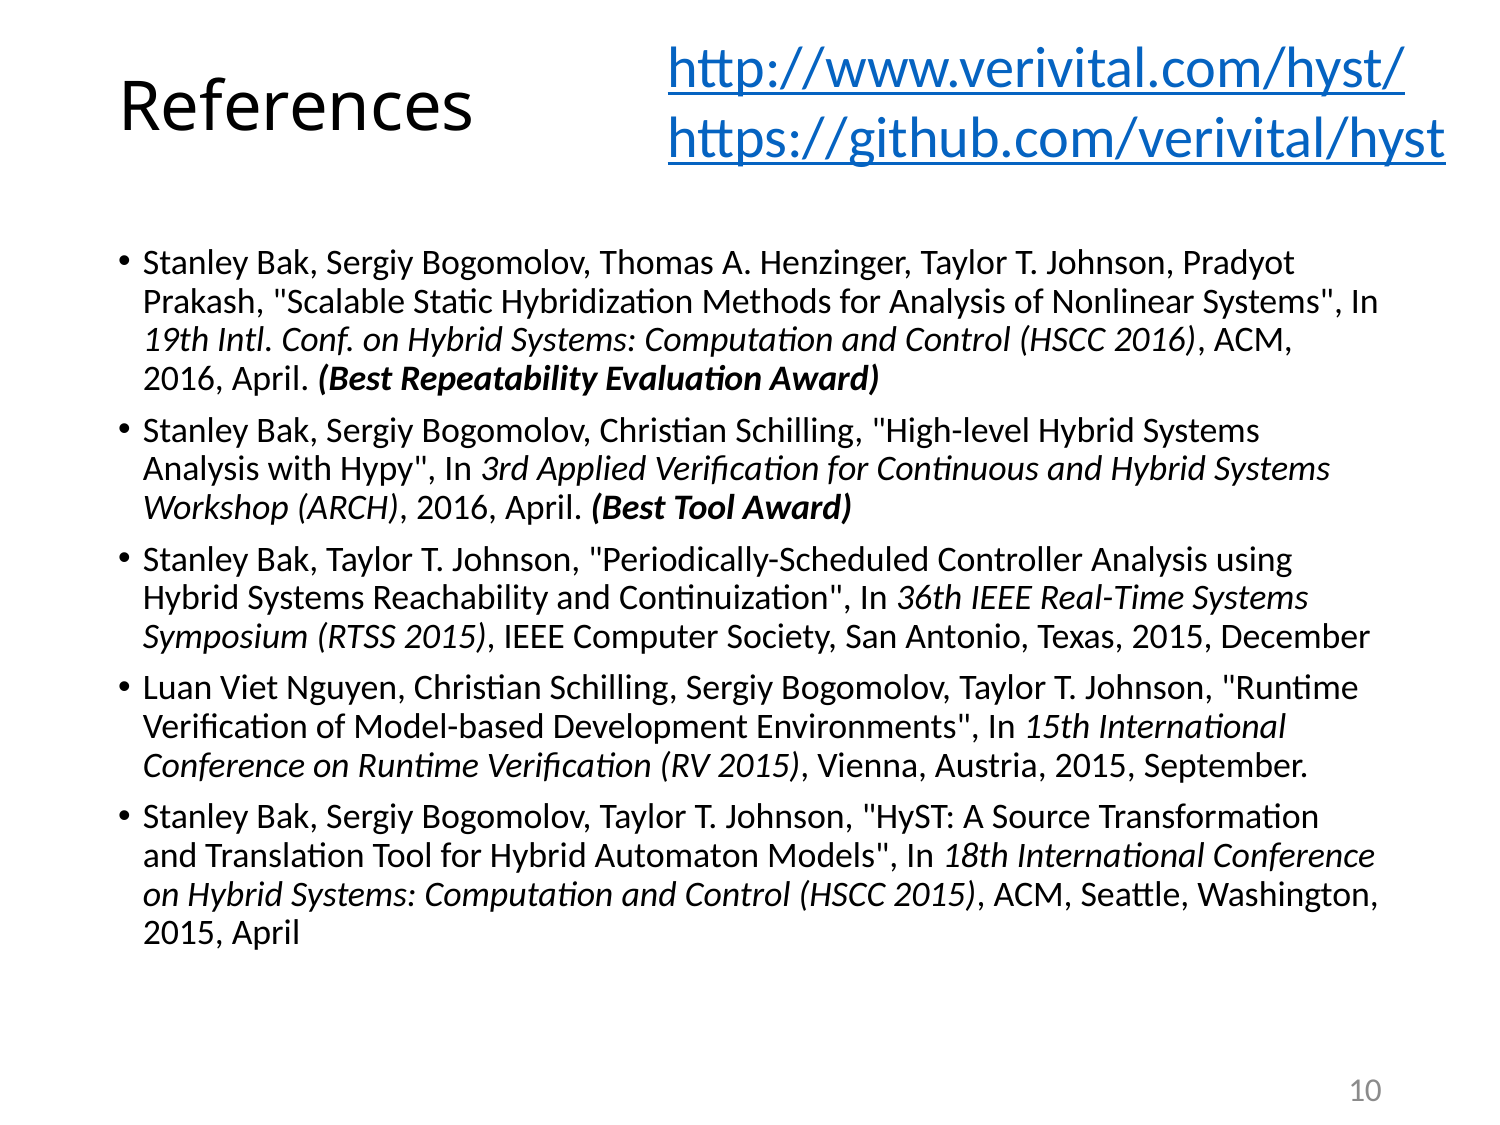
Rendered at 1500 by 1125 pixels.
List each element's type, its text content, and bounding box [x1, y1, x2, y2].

slide_number 10 [1059, 1069, 1397, 1107]
text_box http://www.verivital.com/hyst/ https://github.com/verivital/hyst [652, 22, 1461, 177]
list Stanley Bak, Sergiy Bogomolov, Thomas A. Henzinger, Taylor T. Johnson, Pradyot Prakash, "Scalable Static Hybridization Methods for Analysis of Nonlinear Systems", In 19th Intl. Conf. on Hybrid Systems: Computation and Control (HSCC 2016), ACM, 2016, April. (Best Repeatability Evaluation Award) Stanley Bak, Sergiy Bogomolov, Christian Schilling, "High-level Hybrid Systems Analysis with Hypy", In 3rd Applied Verification for Continuous and Hybrid Systems Workshop (ARCH), 2016, April. (Best Tool Award) Stanley Bak, Taylor T. Johnson, "Periodically-Scheduled Controller Analysis using Hybrid Systems Reachability and Continuization", In 36th IEEE Real-Time Systems Symposium (RTSS 2015), IEEE Computer Society, San Antonio, Texas, 2015, December Luan Viet Nguyen, Christian Schilling, Sergiy Bogomolov, Taylor T. Johnson, "Runtime Verification of Model-based Development Environments", In 15th International Conference on Runtime Verification (RV 2015), Vienna, Austria, 2015, September. Stanley Bak, Sergiy Bogomolov, Taylor T. Johnson, "HyST: A Source Transformation and Translation Tool for Hybrid Automaton Models", In 18th International Conference on Hybrid Systems: Computation and Control (HSCC 2015), ACM, Seattle, Washington, 2015, April [103, 236, 1397, 1014]
title References [103, 0, 1397, 218]
